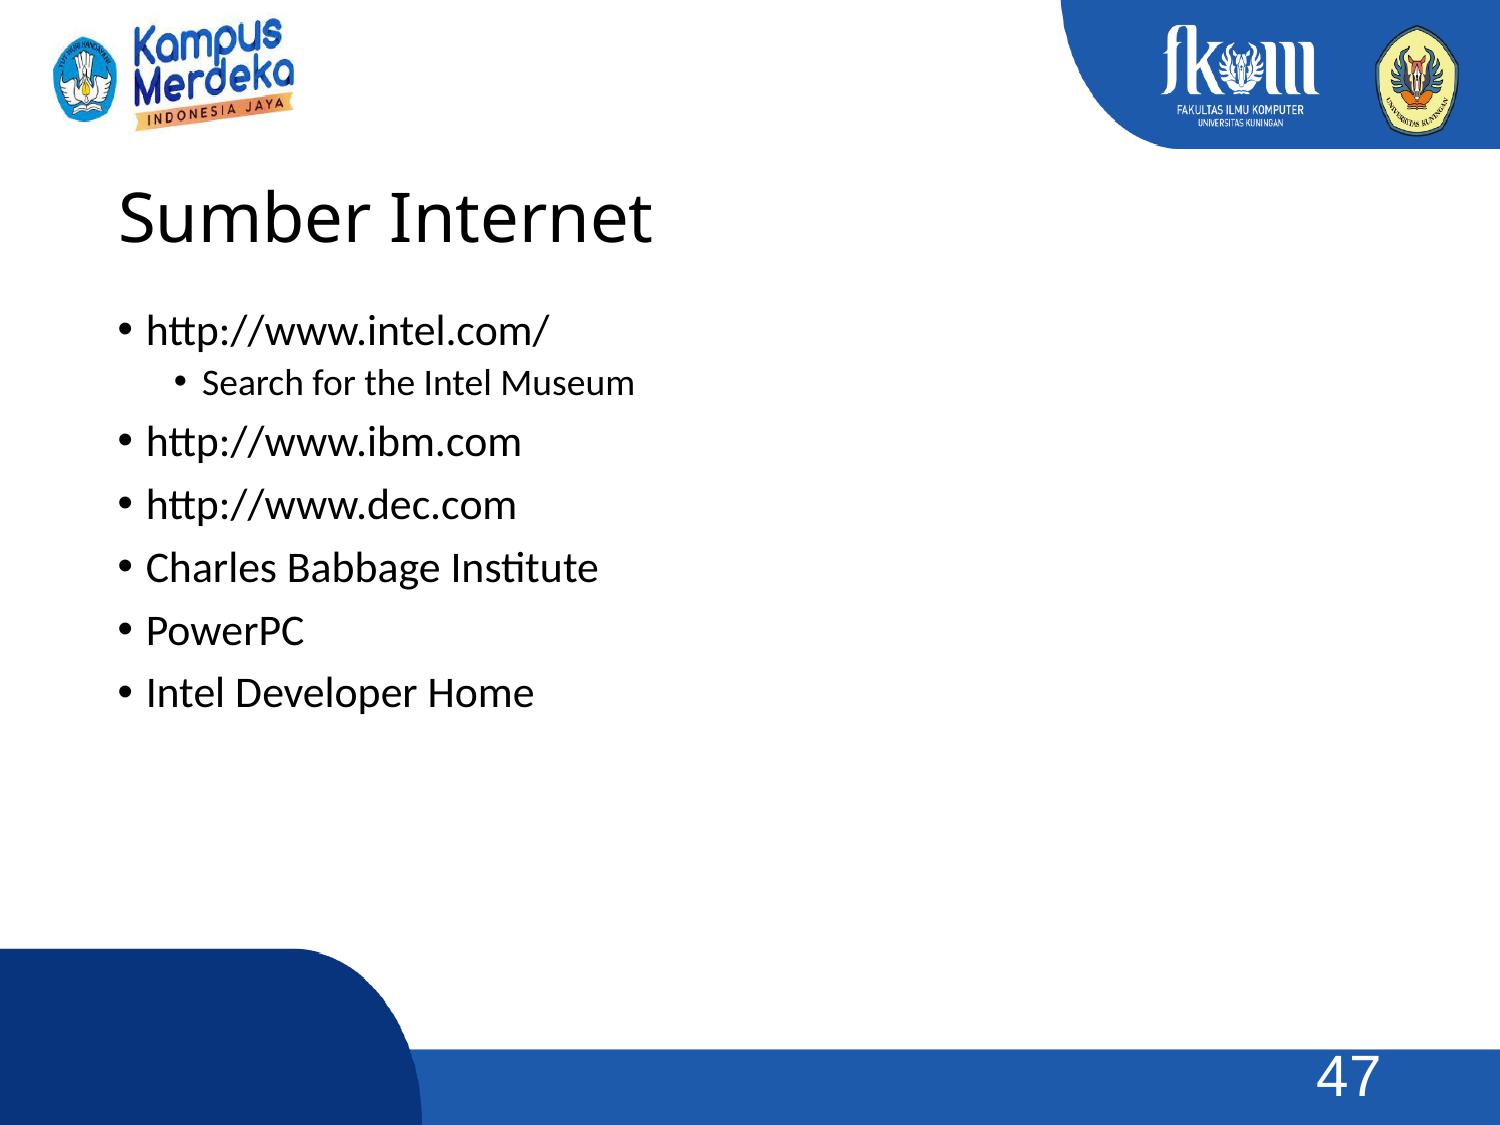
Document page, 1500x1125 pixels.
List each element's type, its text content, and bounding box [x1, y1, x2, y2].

list http://www.intel.com/ Search for the Intel Museum http://www.ibm.com http://www.dec.com Charles Babbage Institute PowerPC Intel Developer Home [102, 299, 1397, 979]
picture [0, 0, 1500, 1125]
title Sumber Internet [103, 162, 1397, 278]
slide_number 47 [1059, 1042, 1397, 1103]
